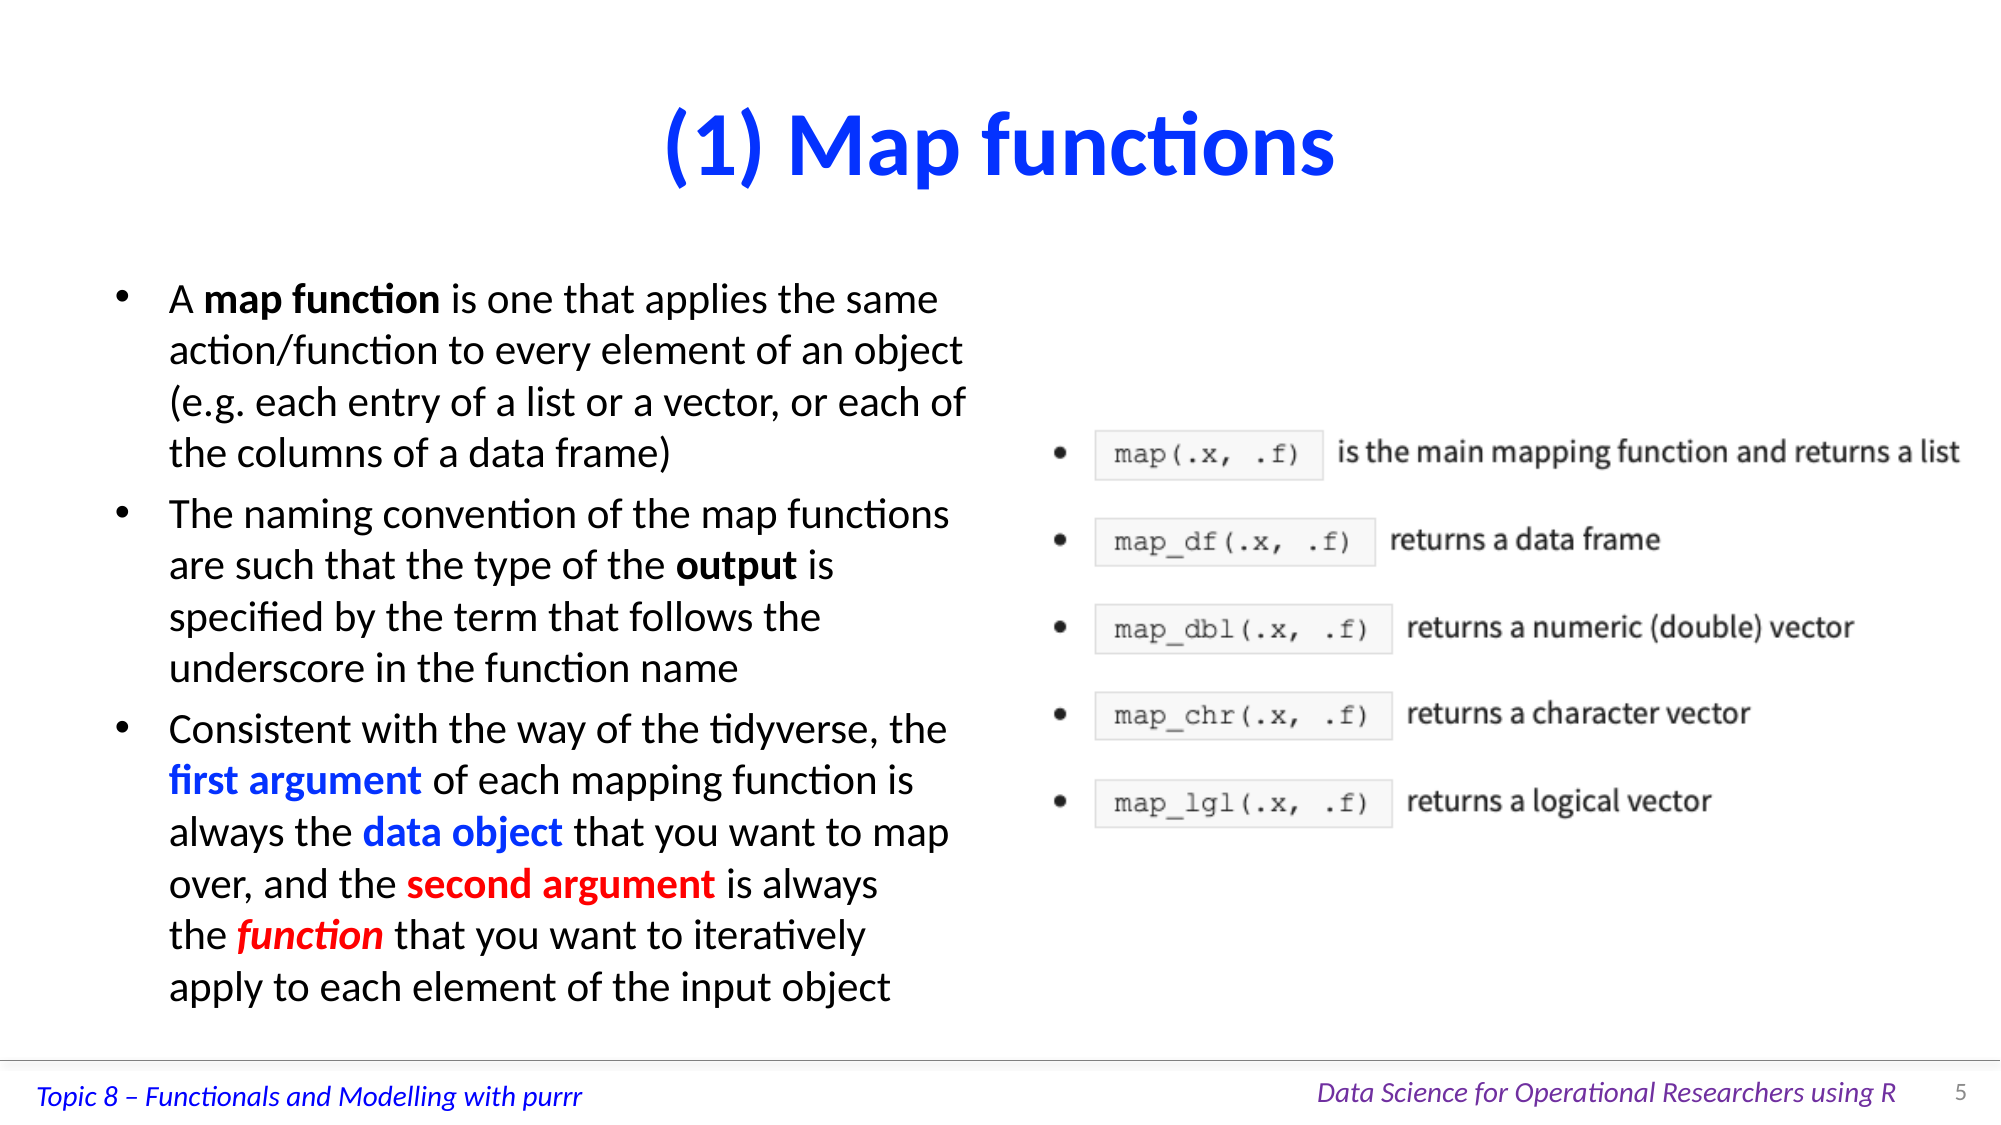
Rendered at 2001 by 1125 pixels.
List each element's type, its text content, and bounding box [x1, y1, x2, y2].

slide_number 5 [1899, 1060, 1983, 1120]
list A map function is one that applies the same action/function to every element of an object (e.g. each entry of a list or a vector, or each of the columns of a data frame) The naming convention of the map functions are such that the type of the output is specified by the term that follows the underscore in the function name Consistent with the way of the tidyverse, the first argument of each mapping function is always the data object that you want to map over, and the second argument is always the function that you want to iteratively apply to each element of the input object [99, 262, 984, 1061]
picture [1031, 395, 2000, 848]
title (1) Map functions [99, 45, 1900, 233]
